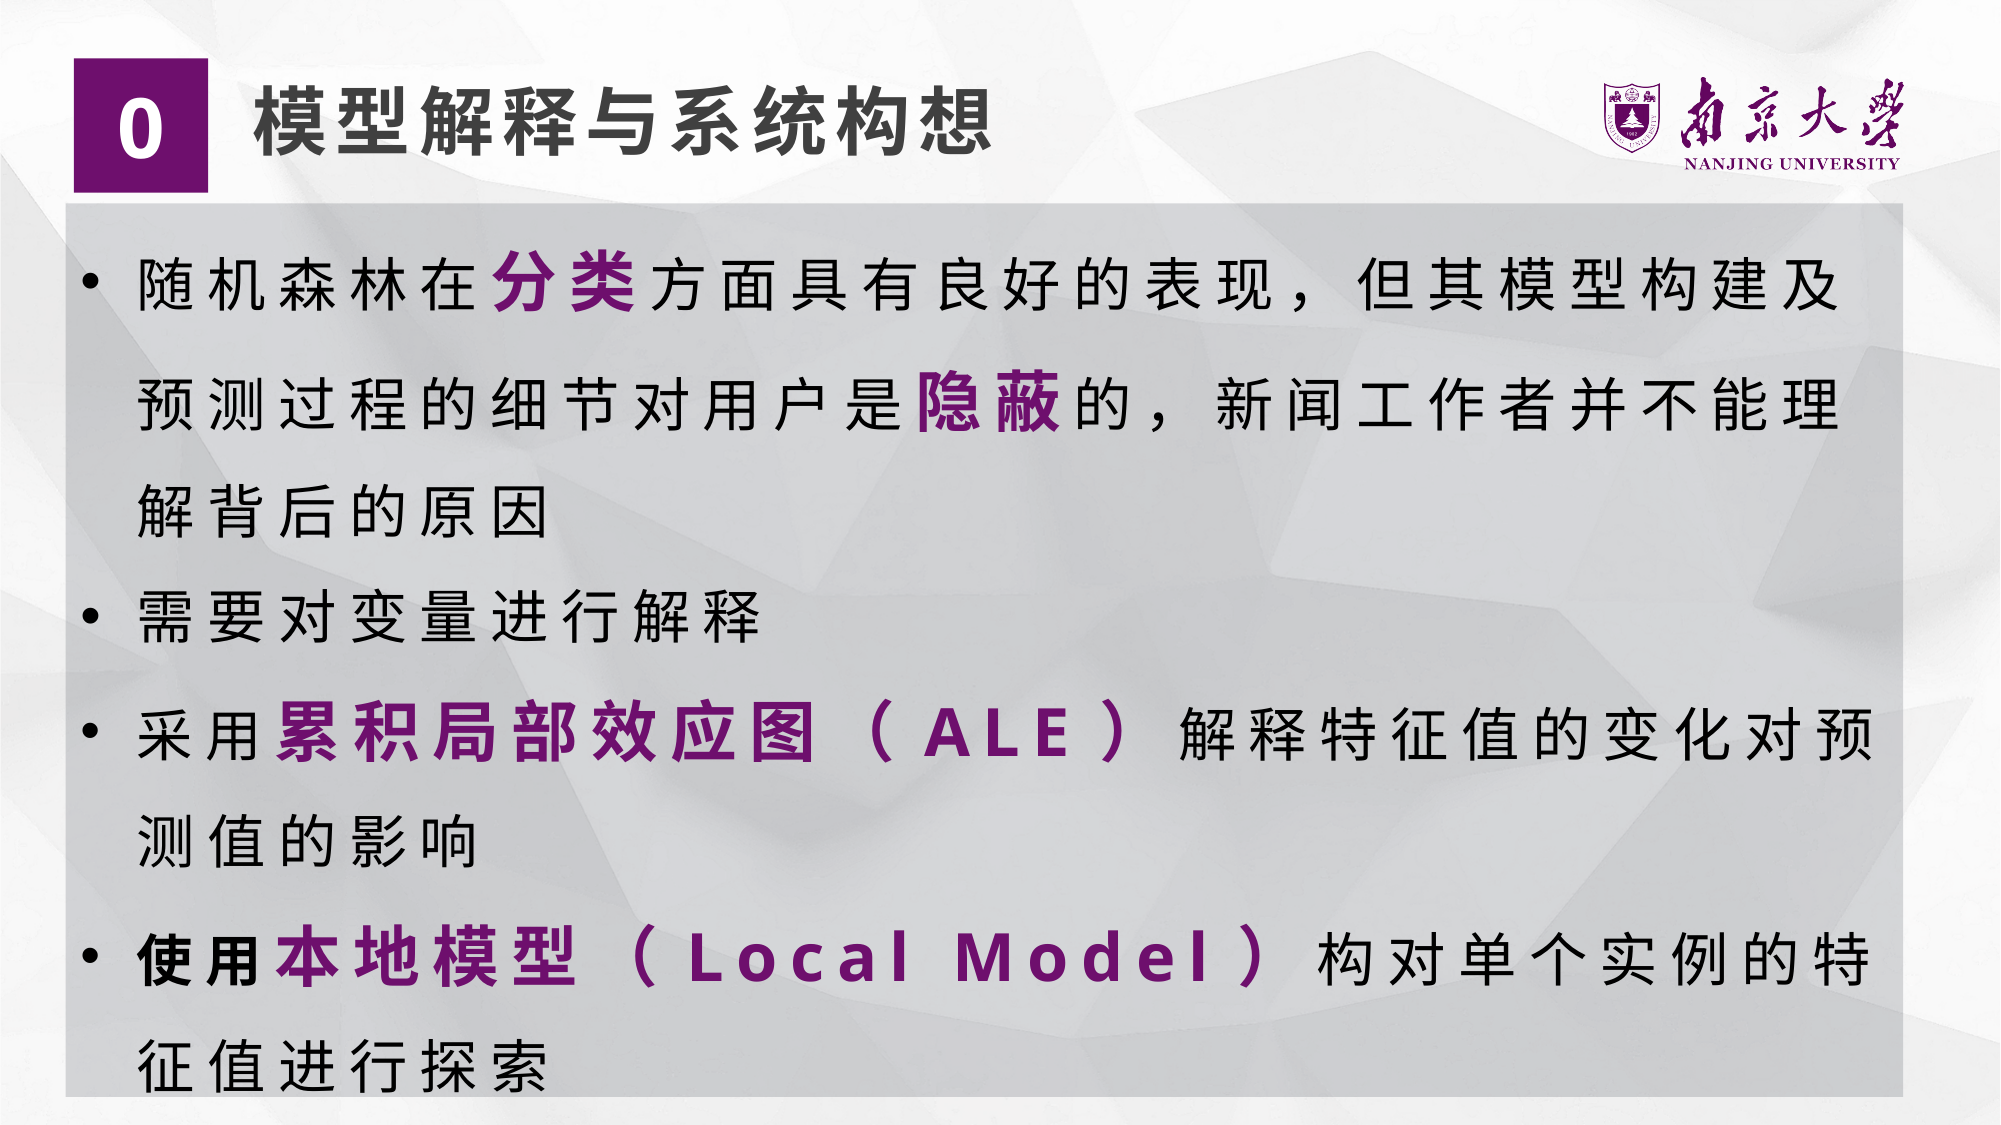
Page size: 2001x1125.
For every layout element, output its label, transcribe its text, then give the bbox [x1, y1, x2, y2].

picture [0, 0, 2001, 1125]
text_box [44, 58, 239, 193]
text_box 随机森林在分类方面具有良好的表现，但其模型构建及预测过程的细节对用户是隐蔽的，新闻工作者并不能理解背后的原因 需要对变量进行解释 采用累积局部效应图（ALE）解释特征值的变化对预测值的影响 使用本地模型（Local Model）构对单个实例的特征值进行探索 [65, 202, 1904, 1098]
text_box 模型解释与系统构想 [239, 67, 1788, 173]
